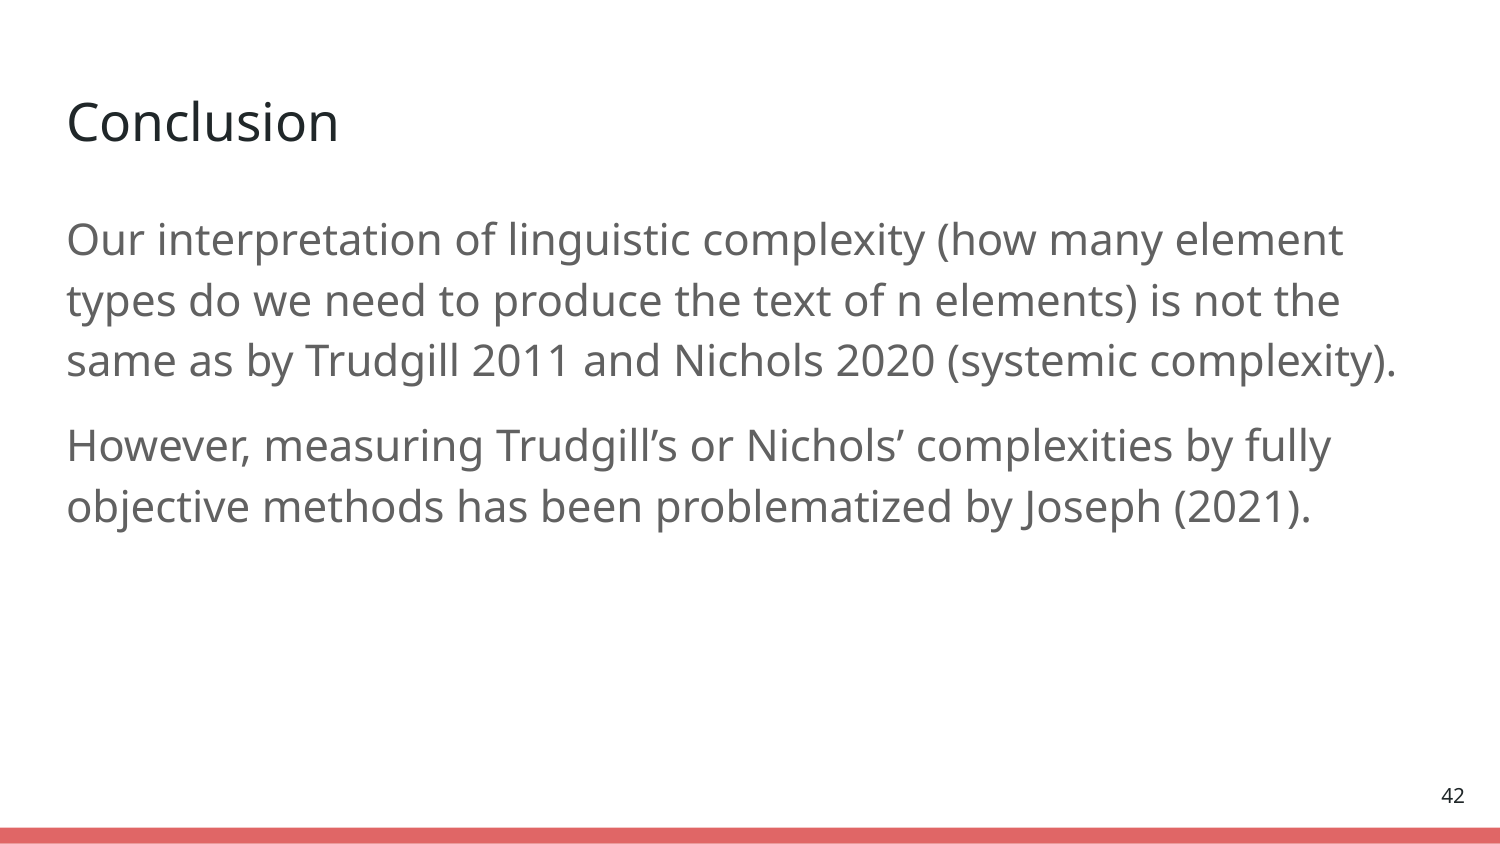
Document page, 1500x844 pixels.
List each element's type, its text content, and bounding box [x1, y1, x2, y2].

list Our interpretation of linguistic complexity (how many element types do we need to produce the text of n elements) is not the same as by Trudgill 2011 and Nichols 2020 (systemic complexity). However, measuring Trudgill’s or Nichols’ complexities by fully objective methods has been problematized by Joseph (2021). [51, 189, 1449, 780]
slide_number ‹#› [1389, 764, 1480, 830]
title Conclusion [51, 72, 1449, 167]
